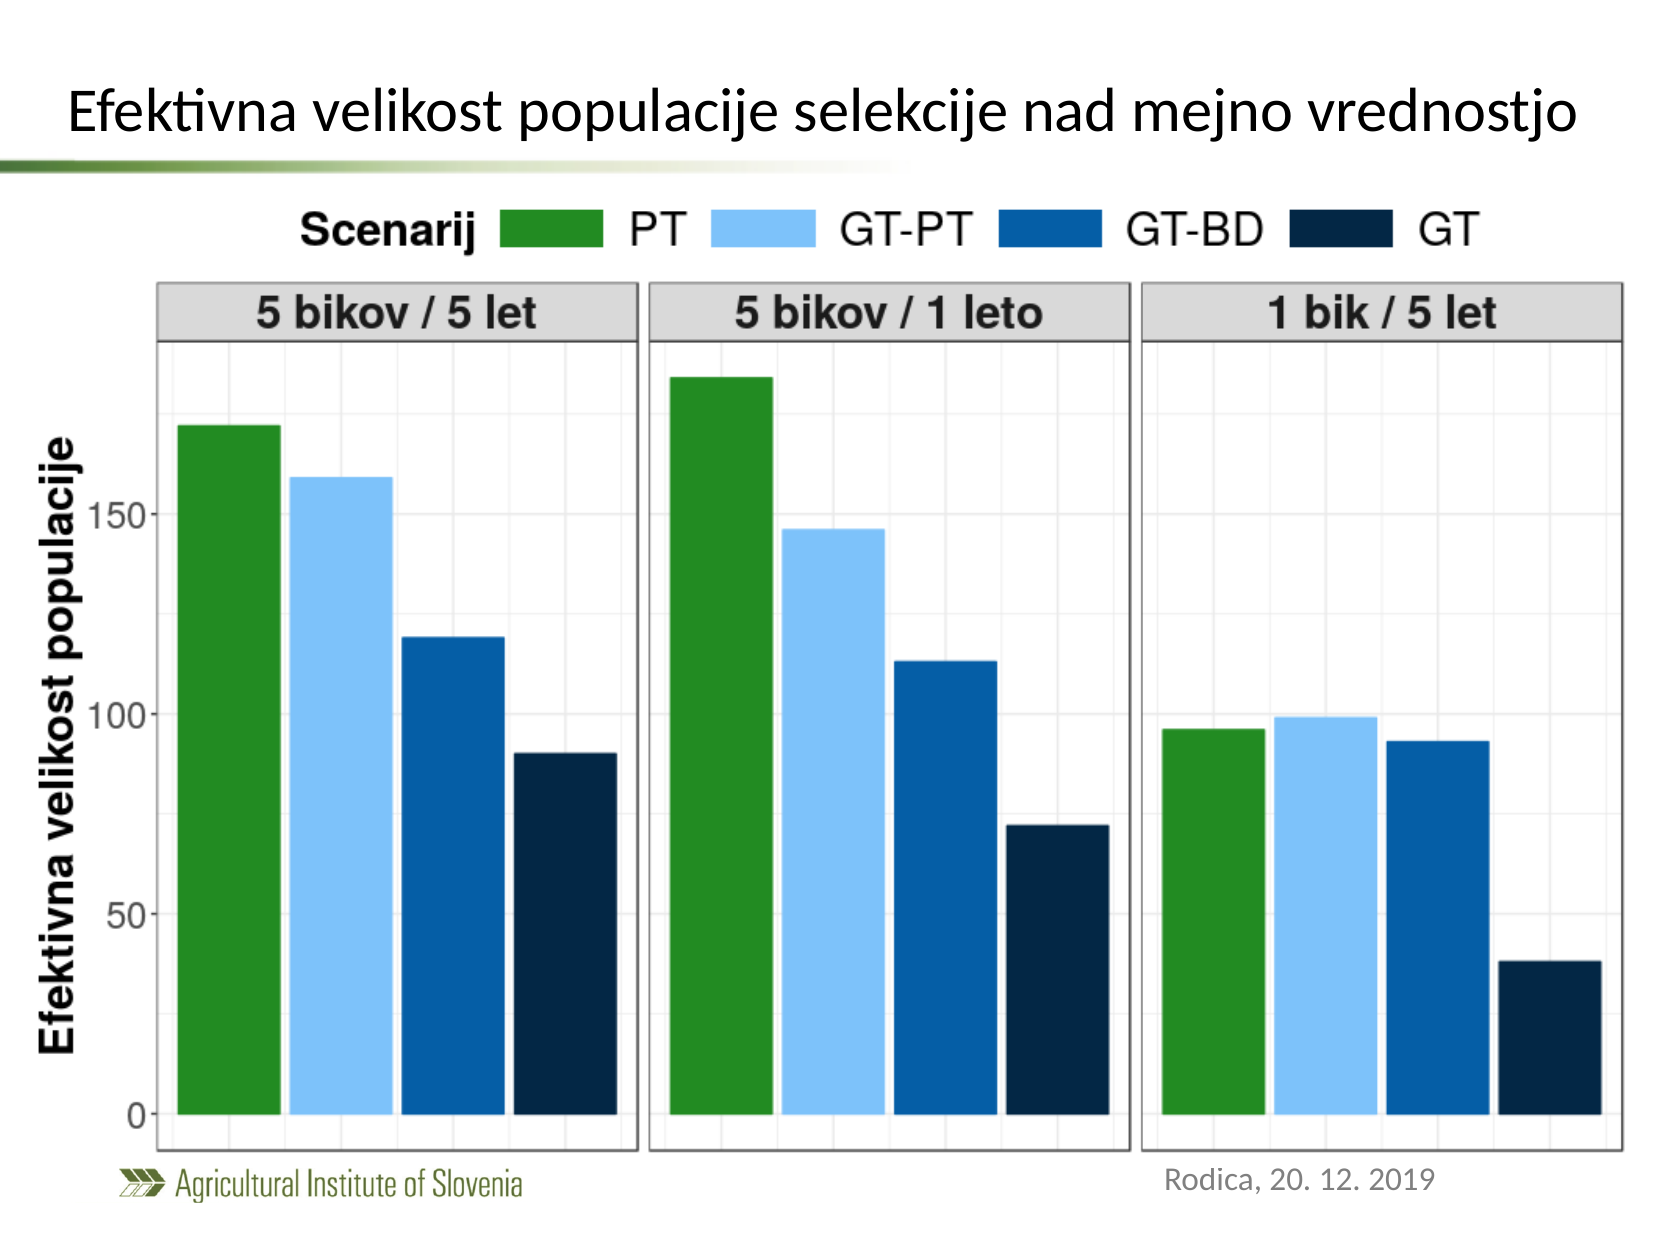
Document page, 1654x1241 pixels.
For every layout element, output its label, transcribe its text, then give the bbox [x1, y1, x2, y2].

text_box Efektivna velikost populacije selekcije nad mejno vrednostjo [53, 61, 1628, 175]
picture [0, 0, 1654, 1241]
